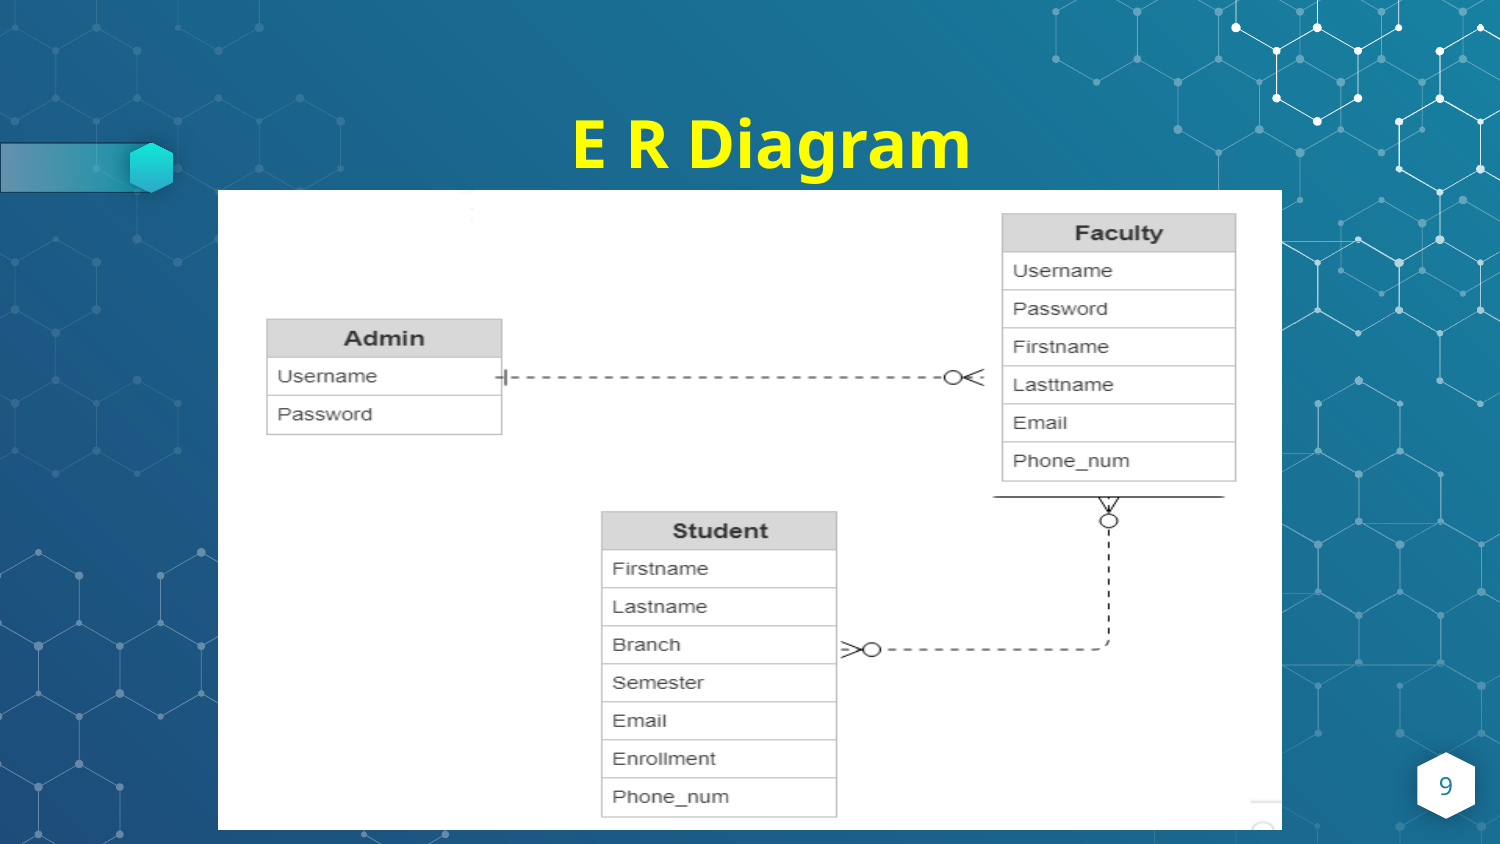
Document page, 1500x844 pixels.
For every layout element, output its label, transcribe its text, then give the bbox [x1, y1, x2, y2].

slide_number 9 [1417, 752, 1475, 819]
picture [218, 190, 1282, 830]
text_box E R Diagram [285, 94, 1259, 188]
